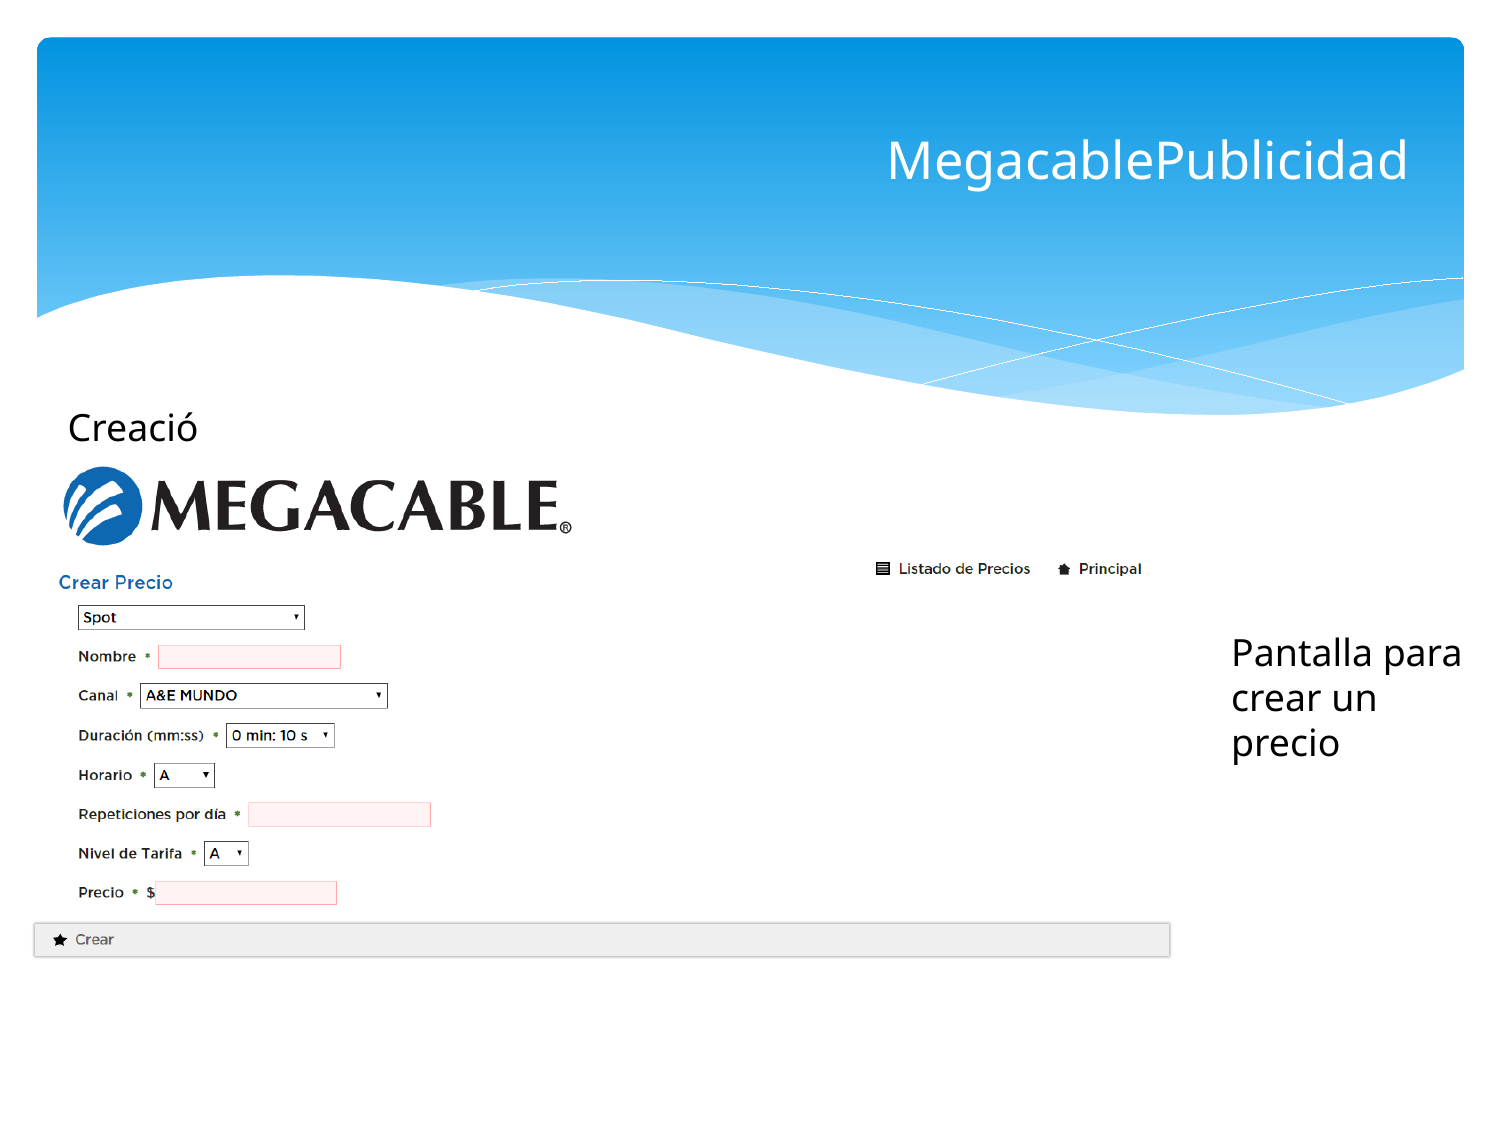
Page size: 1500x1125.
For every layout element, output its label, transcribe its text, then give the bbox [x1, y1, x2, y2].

title MegacablePublicidad [75, 55, 1425, 261]
picture [0, 457, 1212, 977]
text_box Creación [53, 397, 231, 455]
text_box Pantalla para crear un precio [1218, 621, 1500, 772]
